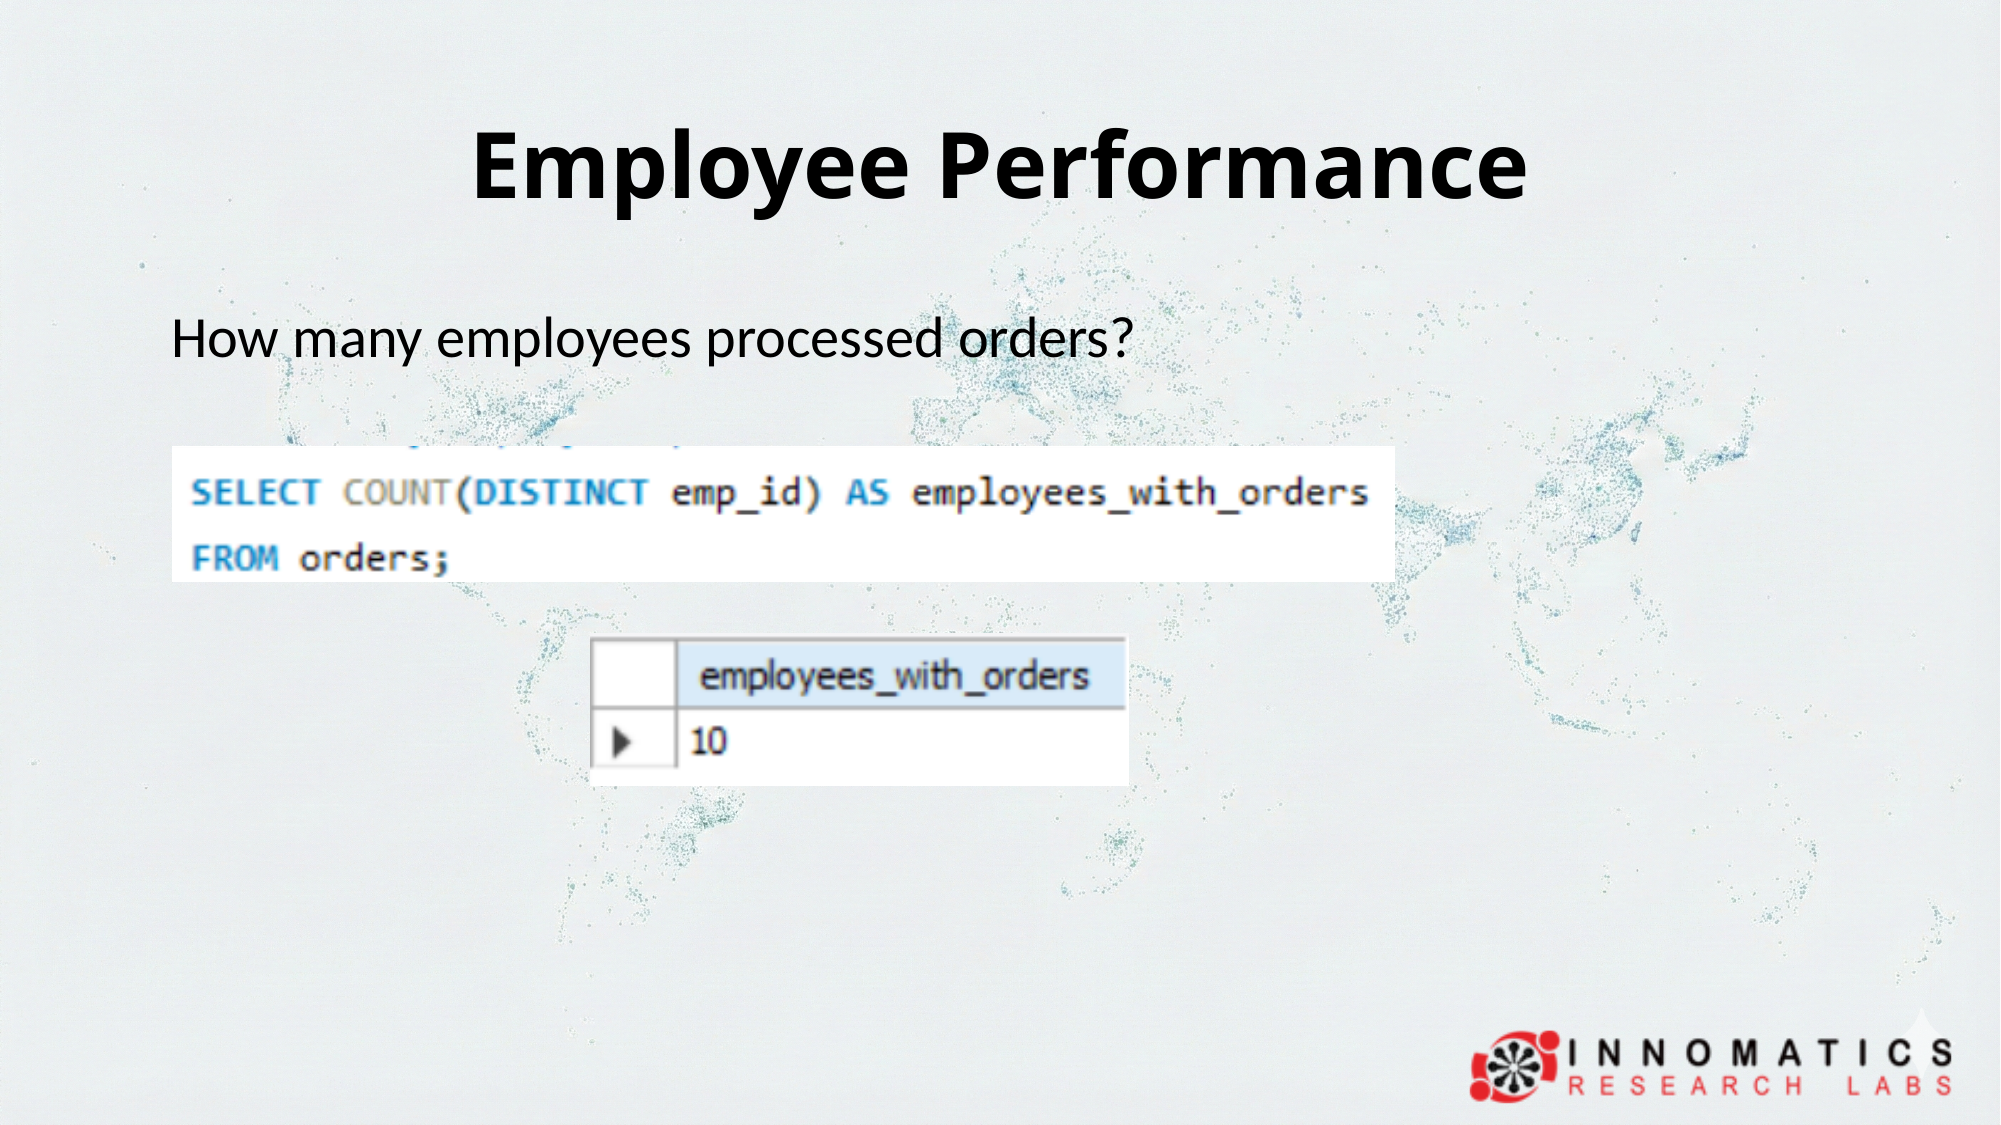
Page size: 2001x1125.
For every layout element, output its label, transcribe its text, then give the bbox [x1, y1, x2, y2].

list How many employees processed orders? [137, 299, 1863, 1014]
title Employee Performance [137, 59, 1863, 278]
picture [0, 0, 2001, 1125]
